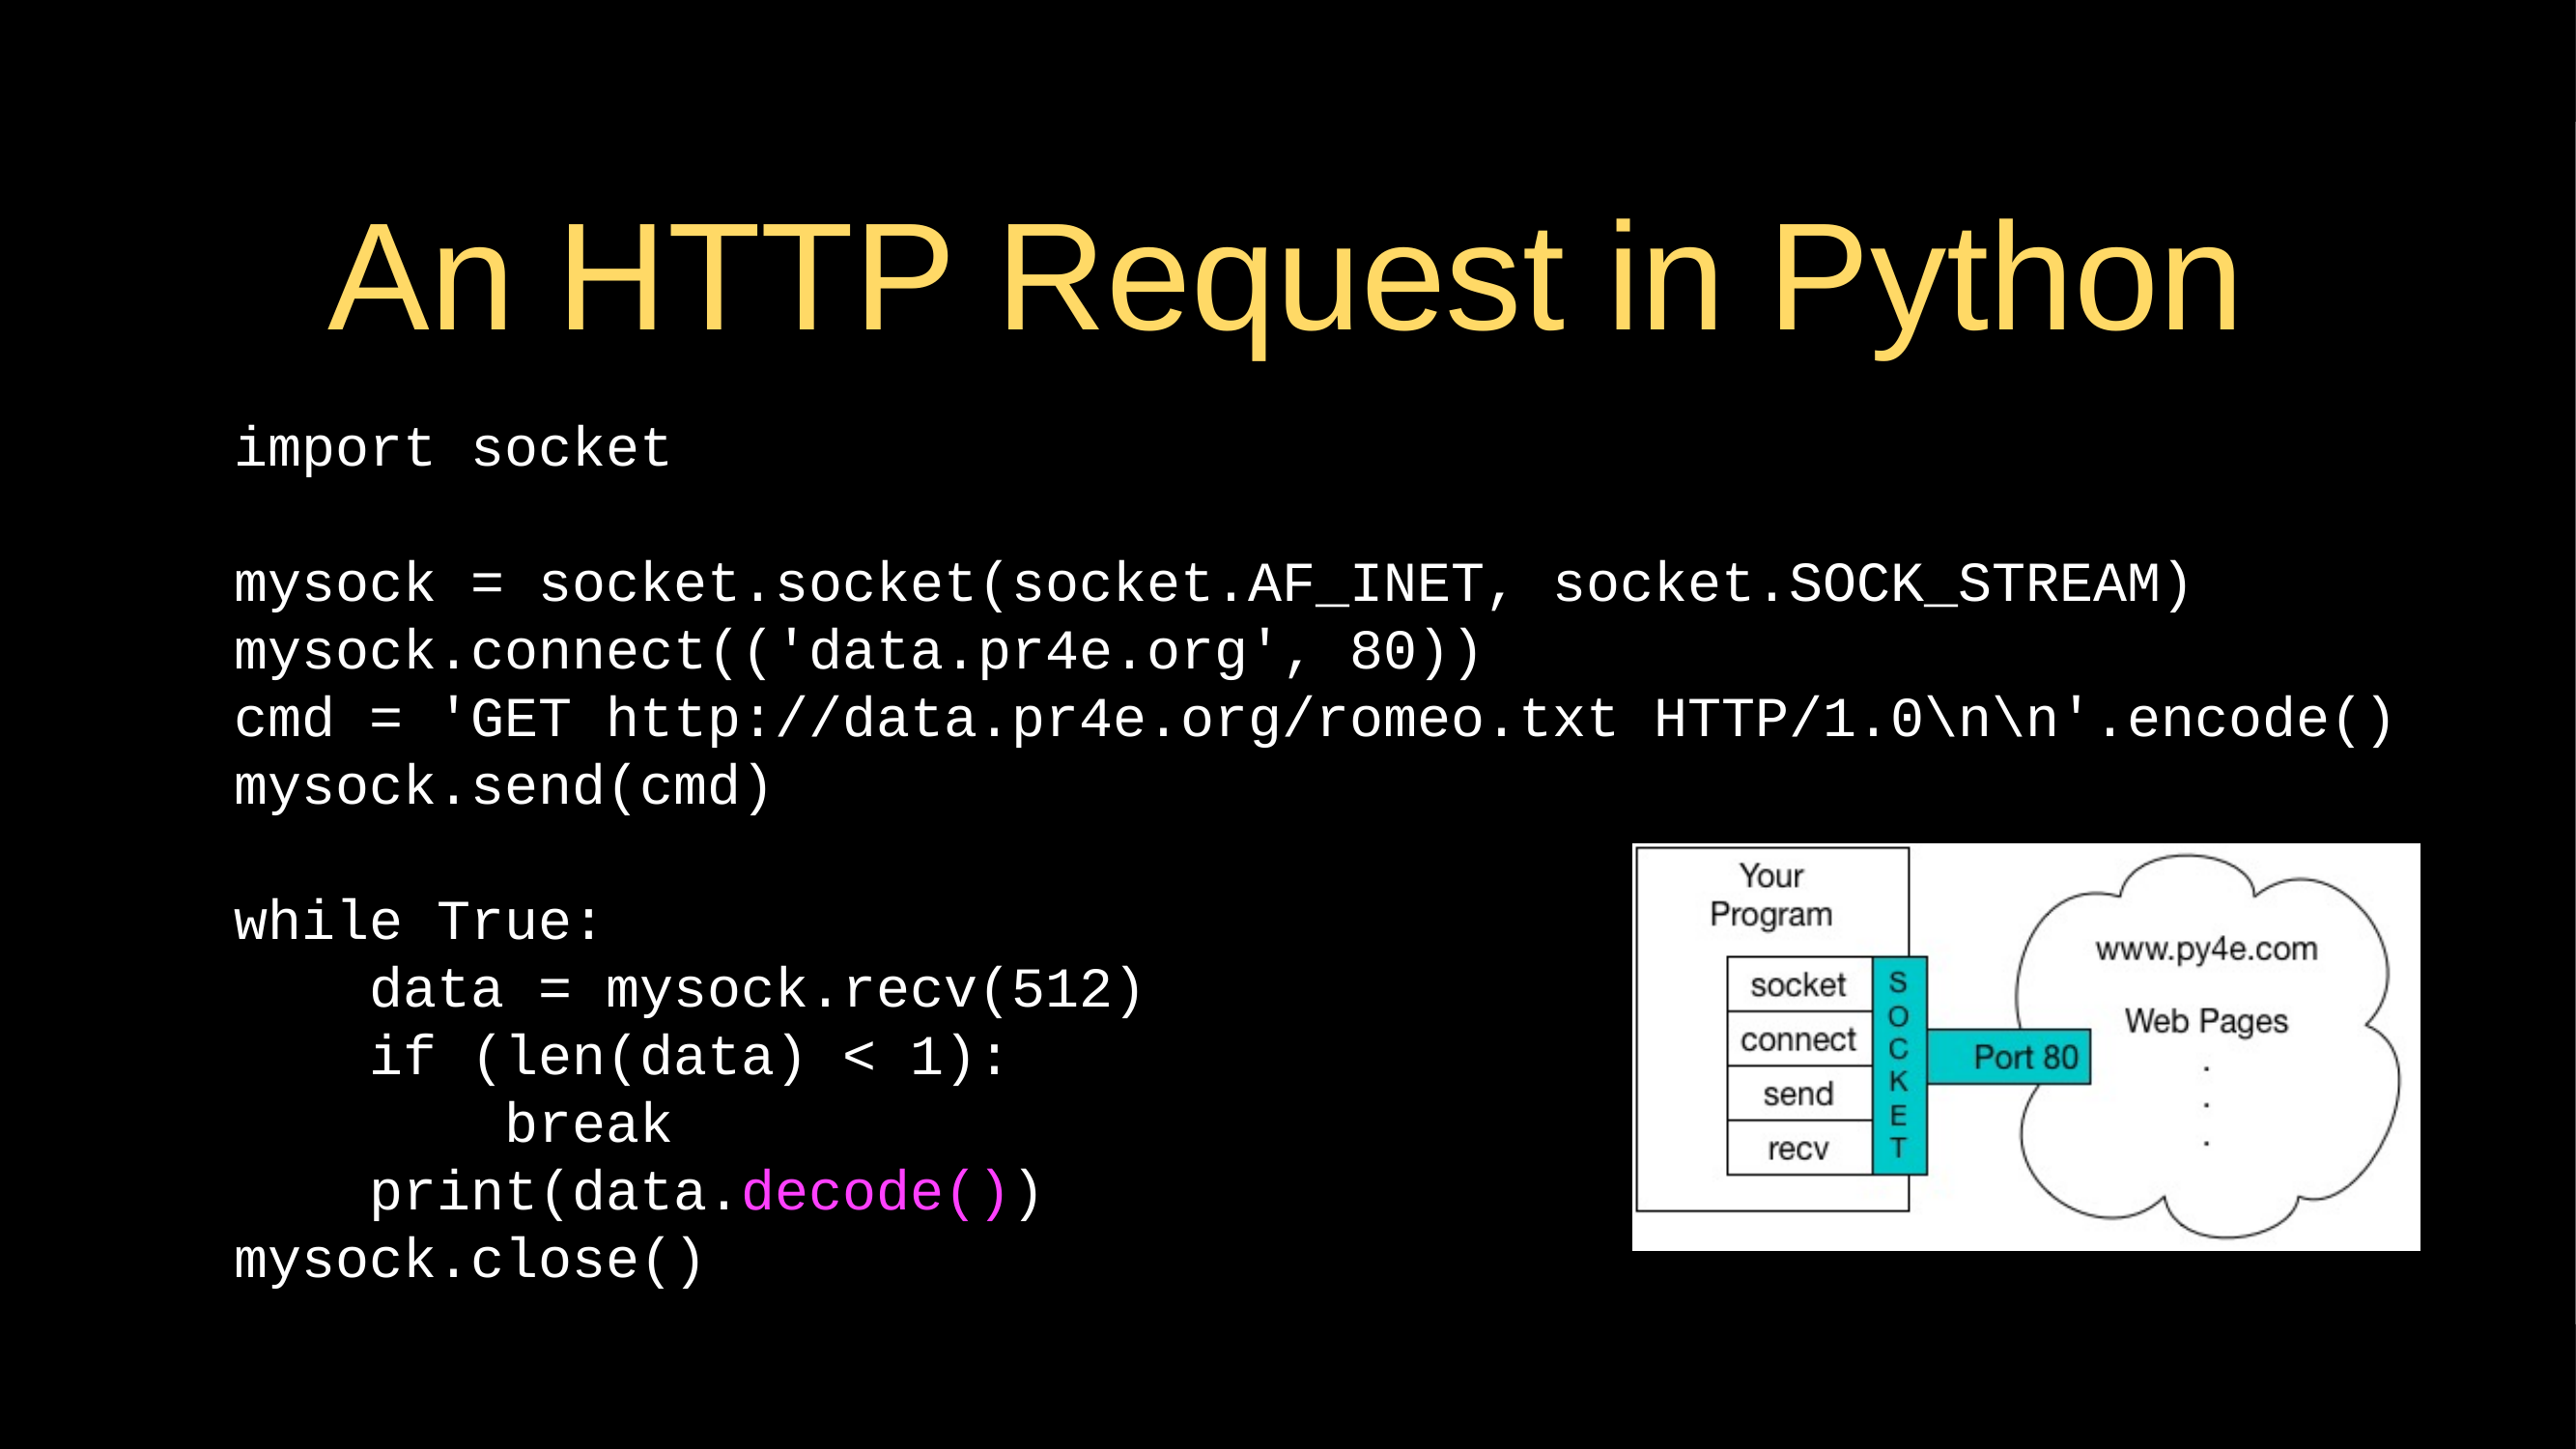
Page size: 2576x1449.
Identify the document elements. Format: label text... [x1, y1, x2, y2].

title An HTTP Request in Python [183, 133, 2391, 403]
picture [1632, 843, 2420, 1251]
text_box import socket mysock = socket.socket(socket.AF_INET, socket.SOCK_STREAM) mysock.connect(('data.pr4e.org', 80)) cmd = 'GET http://data.pr4e.org/romeo.txt HTTP/1.0\n\n'.encode() mysock.send(cmd) while True: data = mysock.recv(512) if (len(data) < 1): break print(data.decode()) mysock.close() [219, 402, 2413, 1296]
